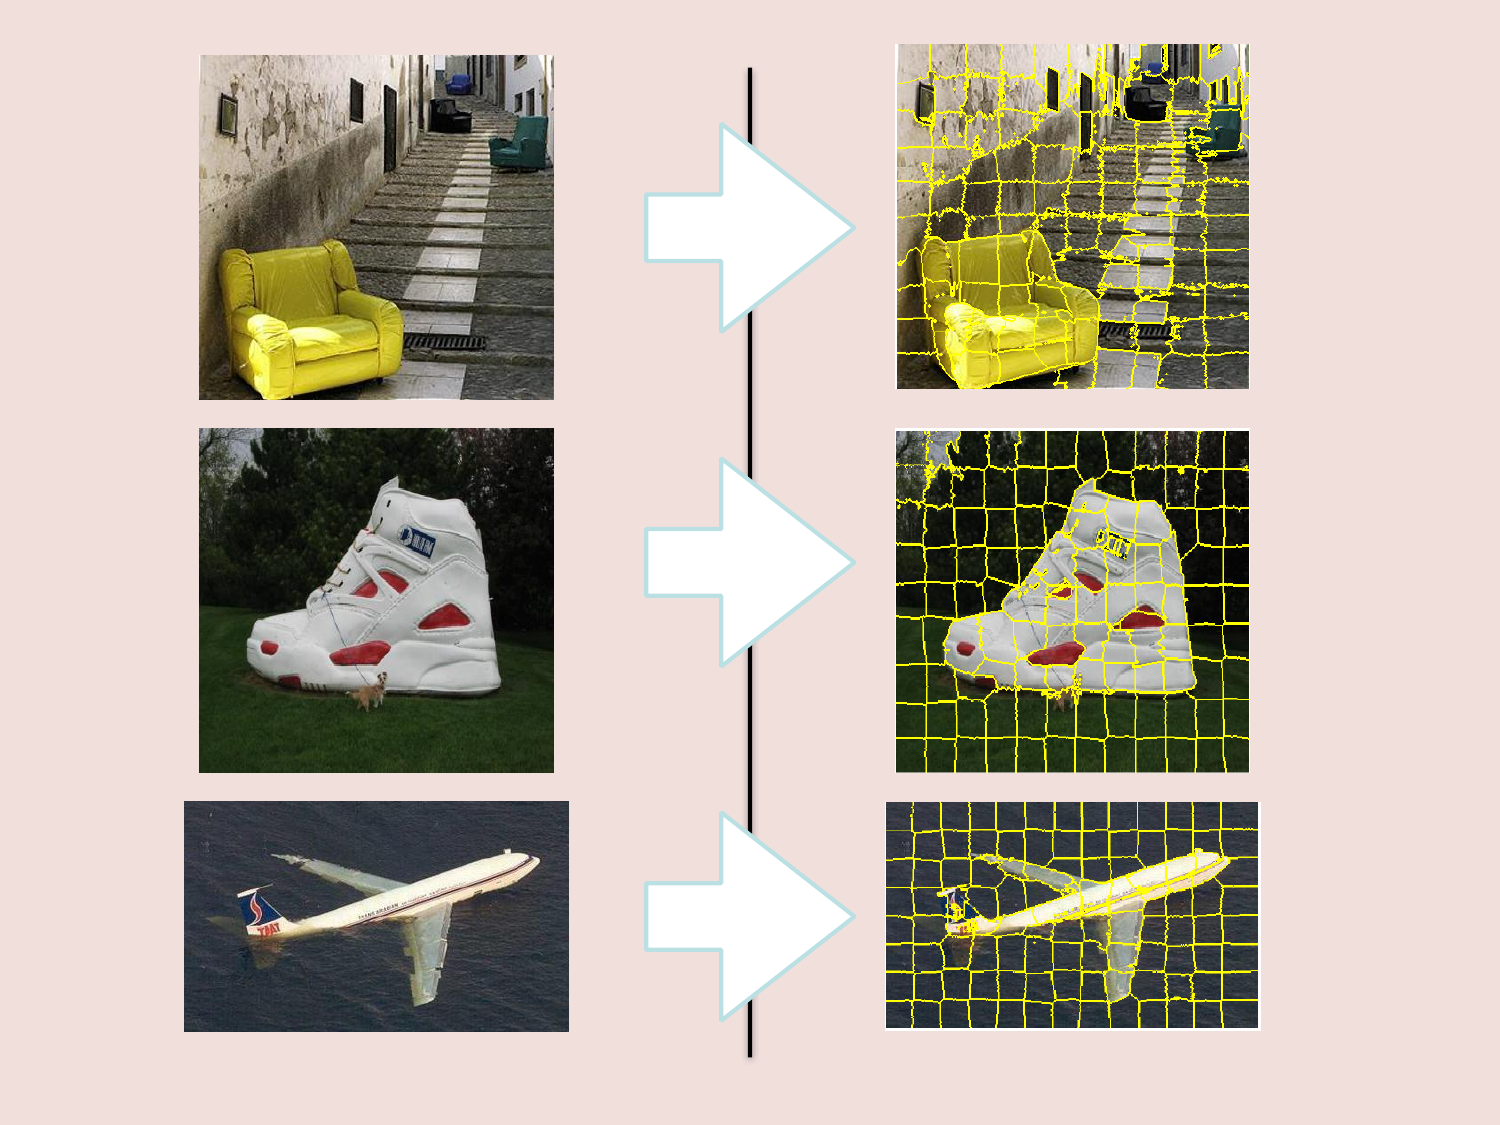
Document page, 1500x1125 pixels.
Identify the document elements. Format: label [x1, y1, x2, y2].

picture [895, 44, 1250, 389]
picture [199, 428, 554, 773]
slide_number [1074, 1023, 1426, 1073]
picture [895, 428, 1250, 773]
picture [199, 55, 555, 400]
text_box [646, 123, 855, 332]
text_box [646, 812, 855, 1021]
picture [884, 801, 1261, 1032]
text_box [646, 458, 855, 667]
picture [184, 801, 569, 1032]
